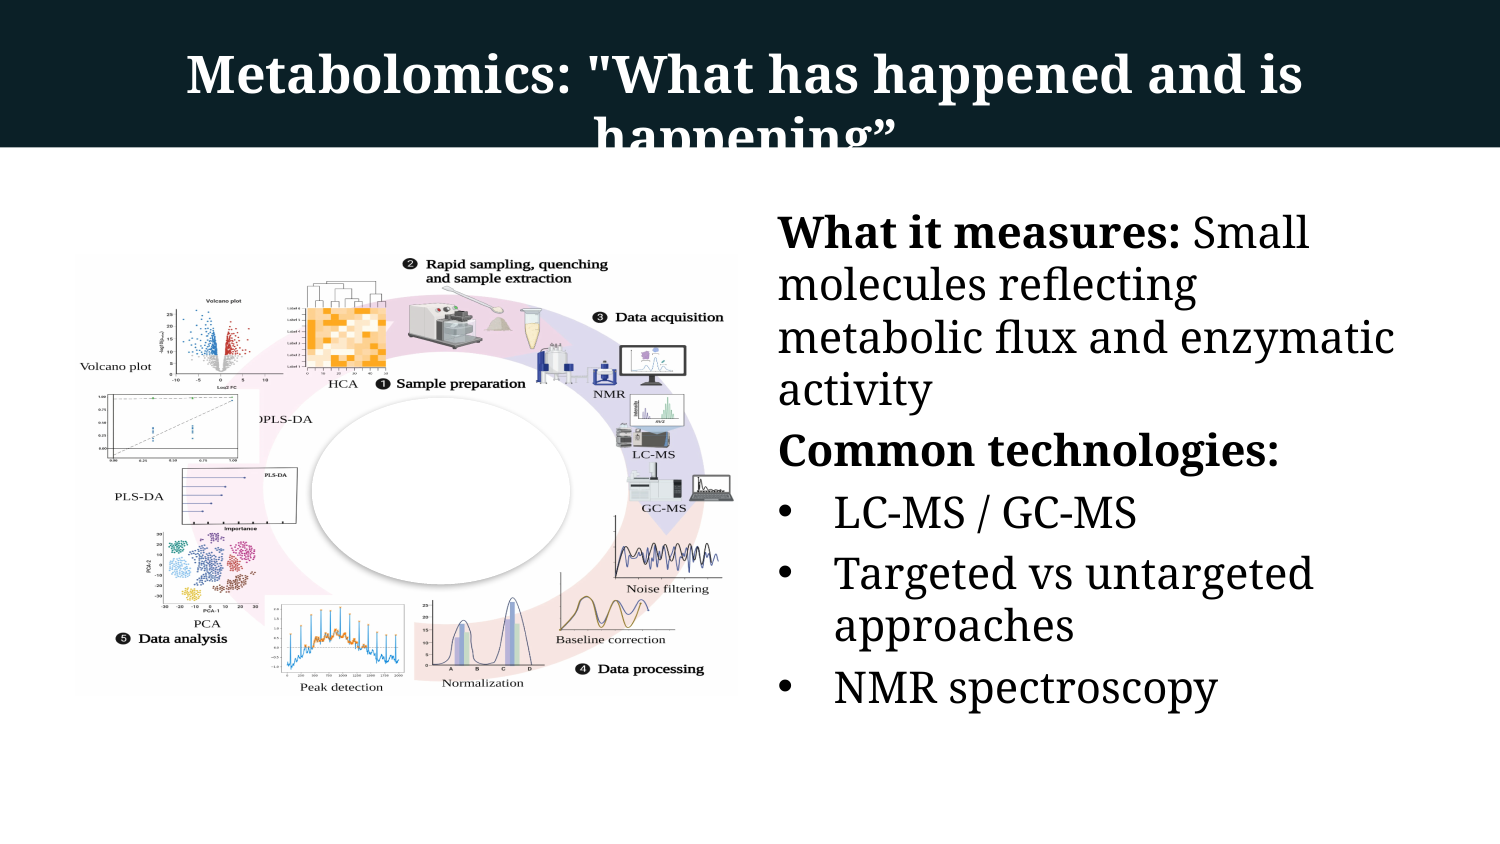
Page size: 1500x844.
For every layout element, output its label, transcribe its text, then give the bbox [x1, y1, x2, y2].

title Metabolomics: "What has happened and is happening” [27, 33, 1465, 175]
picture [74, 253, 738, 697]
list What it measures: Small molecules reflecting metabolic flux and enzymatic activity Common technologies: LC-MS / GC-MS Targeted vs untargeted approaches NMR spectroscopy [762, 196, 1425, 754]
